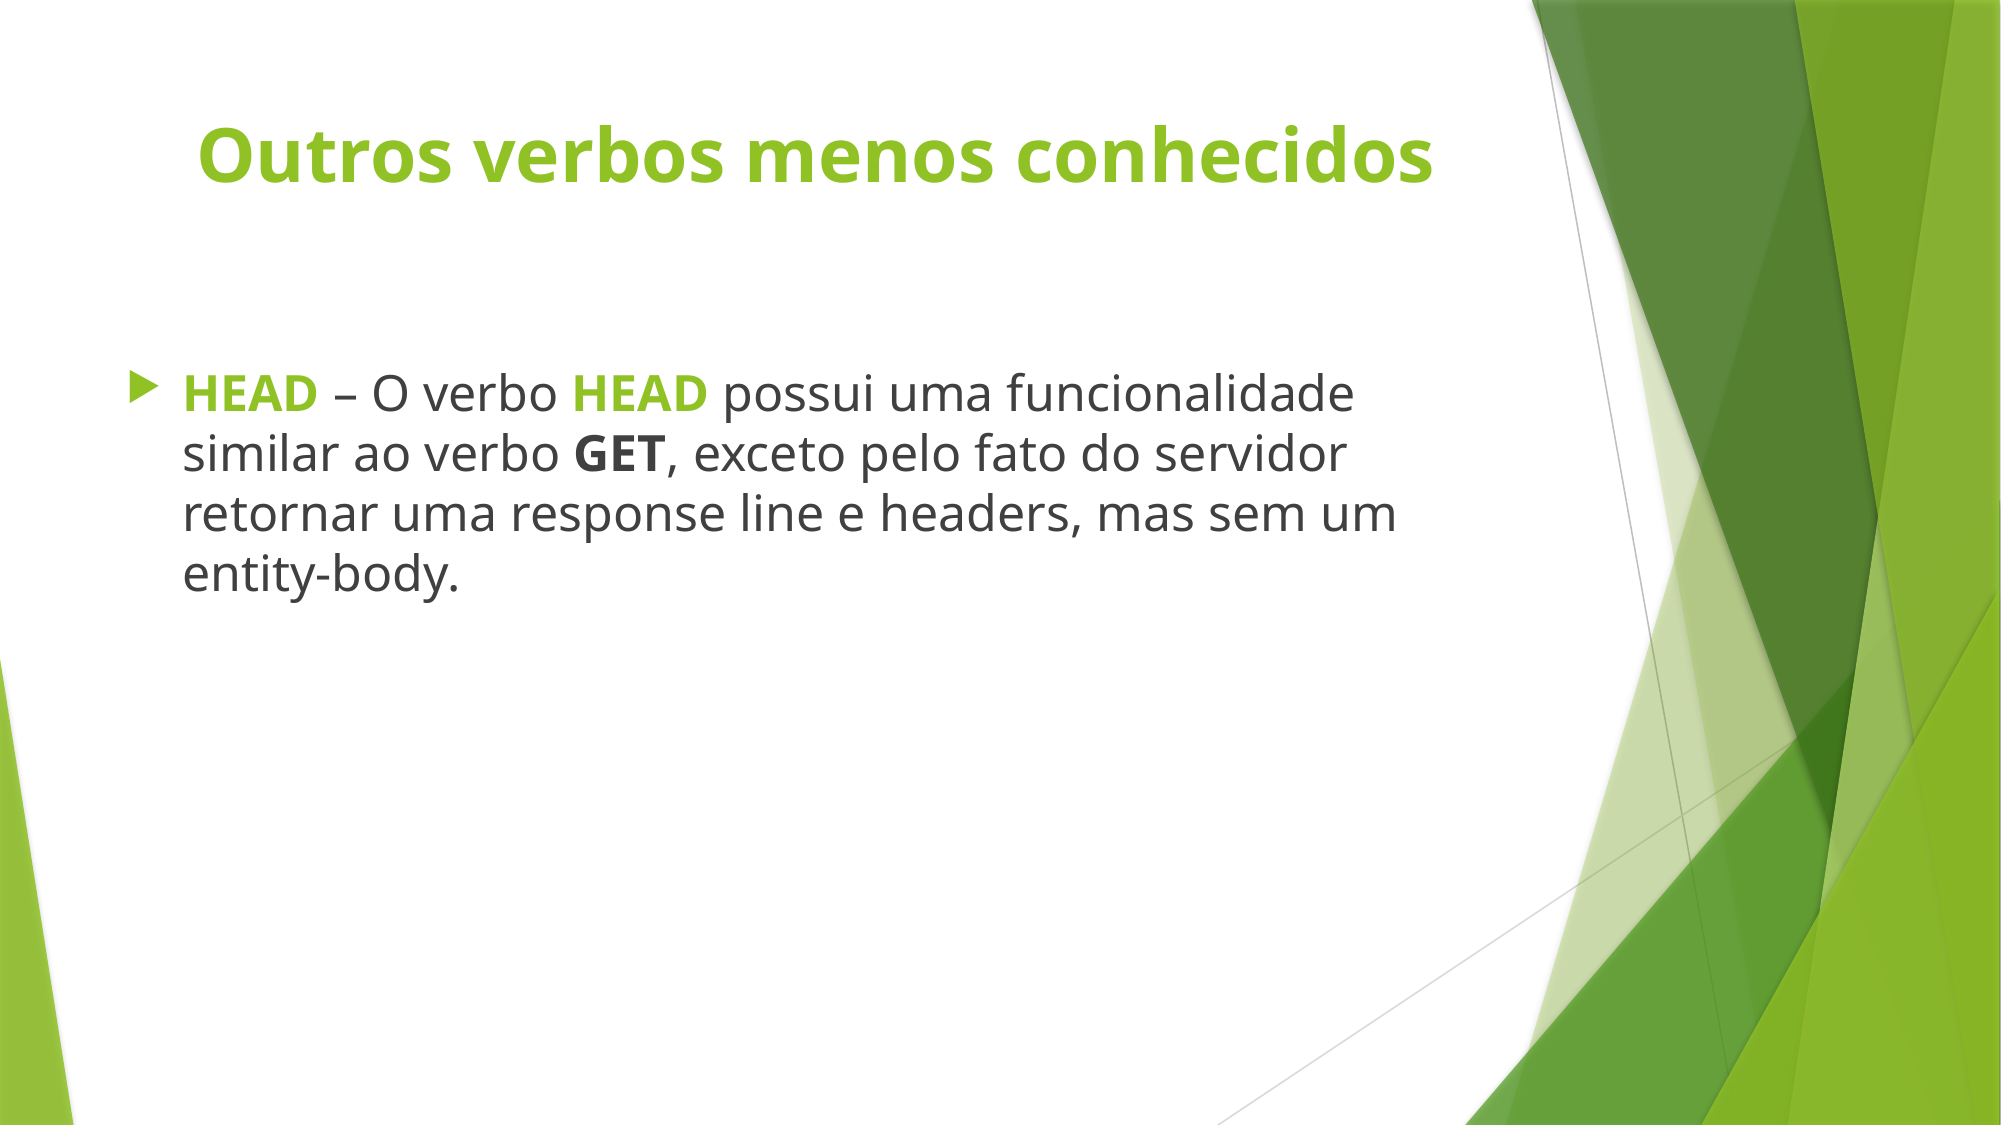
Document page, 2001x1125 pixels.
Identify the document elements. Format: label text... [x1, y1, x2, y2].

list HEAD – O verbo HEAD possui uma funcionalidade similar ao verbo GET, exceto pelo fato do servidor retornar uma response line e headers, mas sem um entity-body. [111, 354, 1522, 992]
title Outros verbos menos conhecidos [111, 99, 1522, 317]
